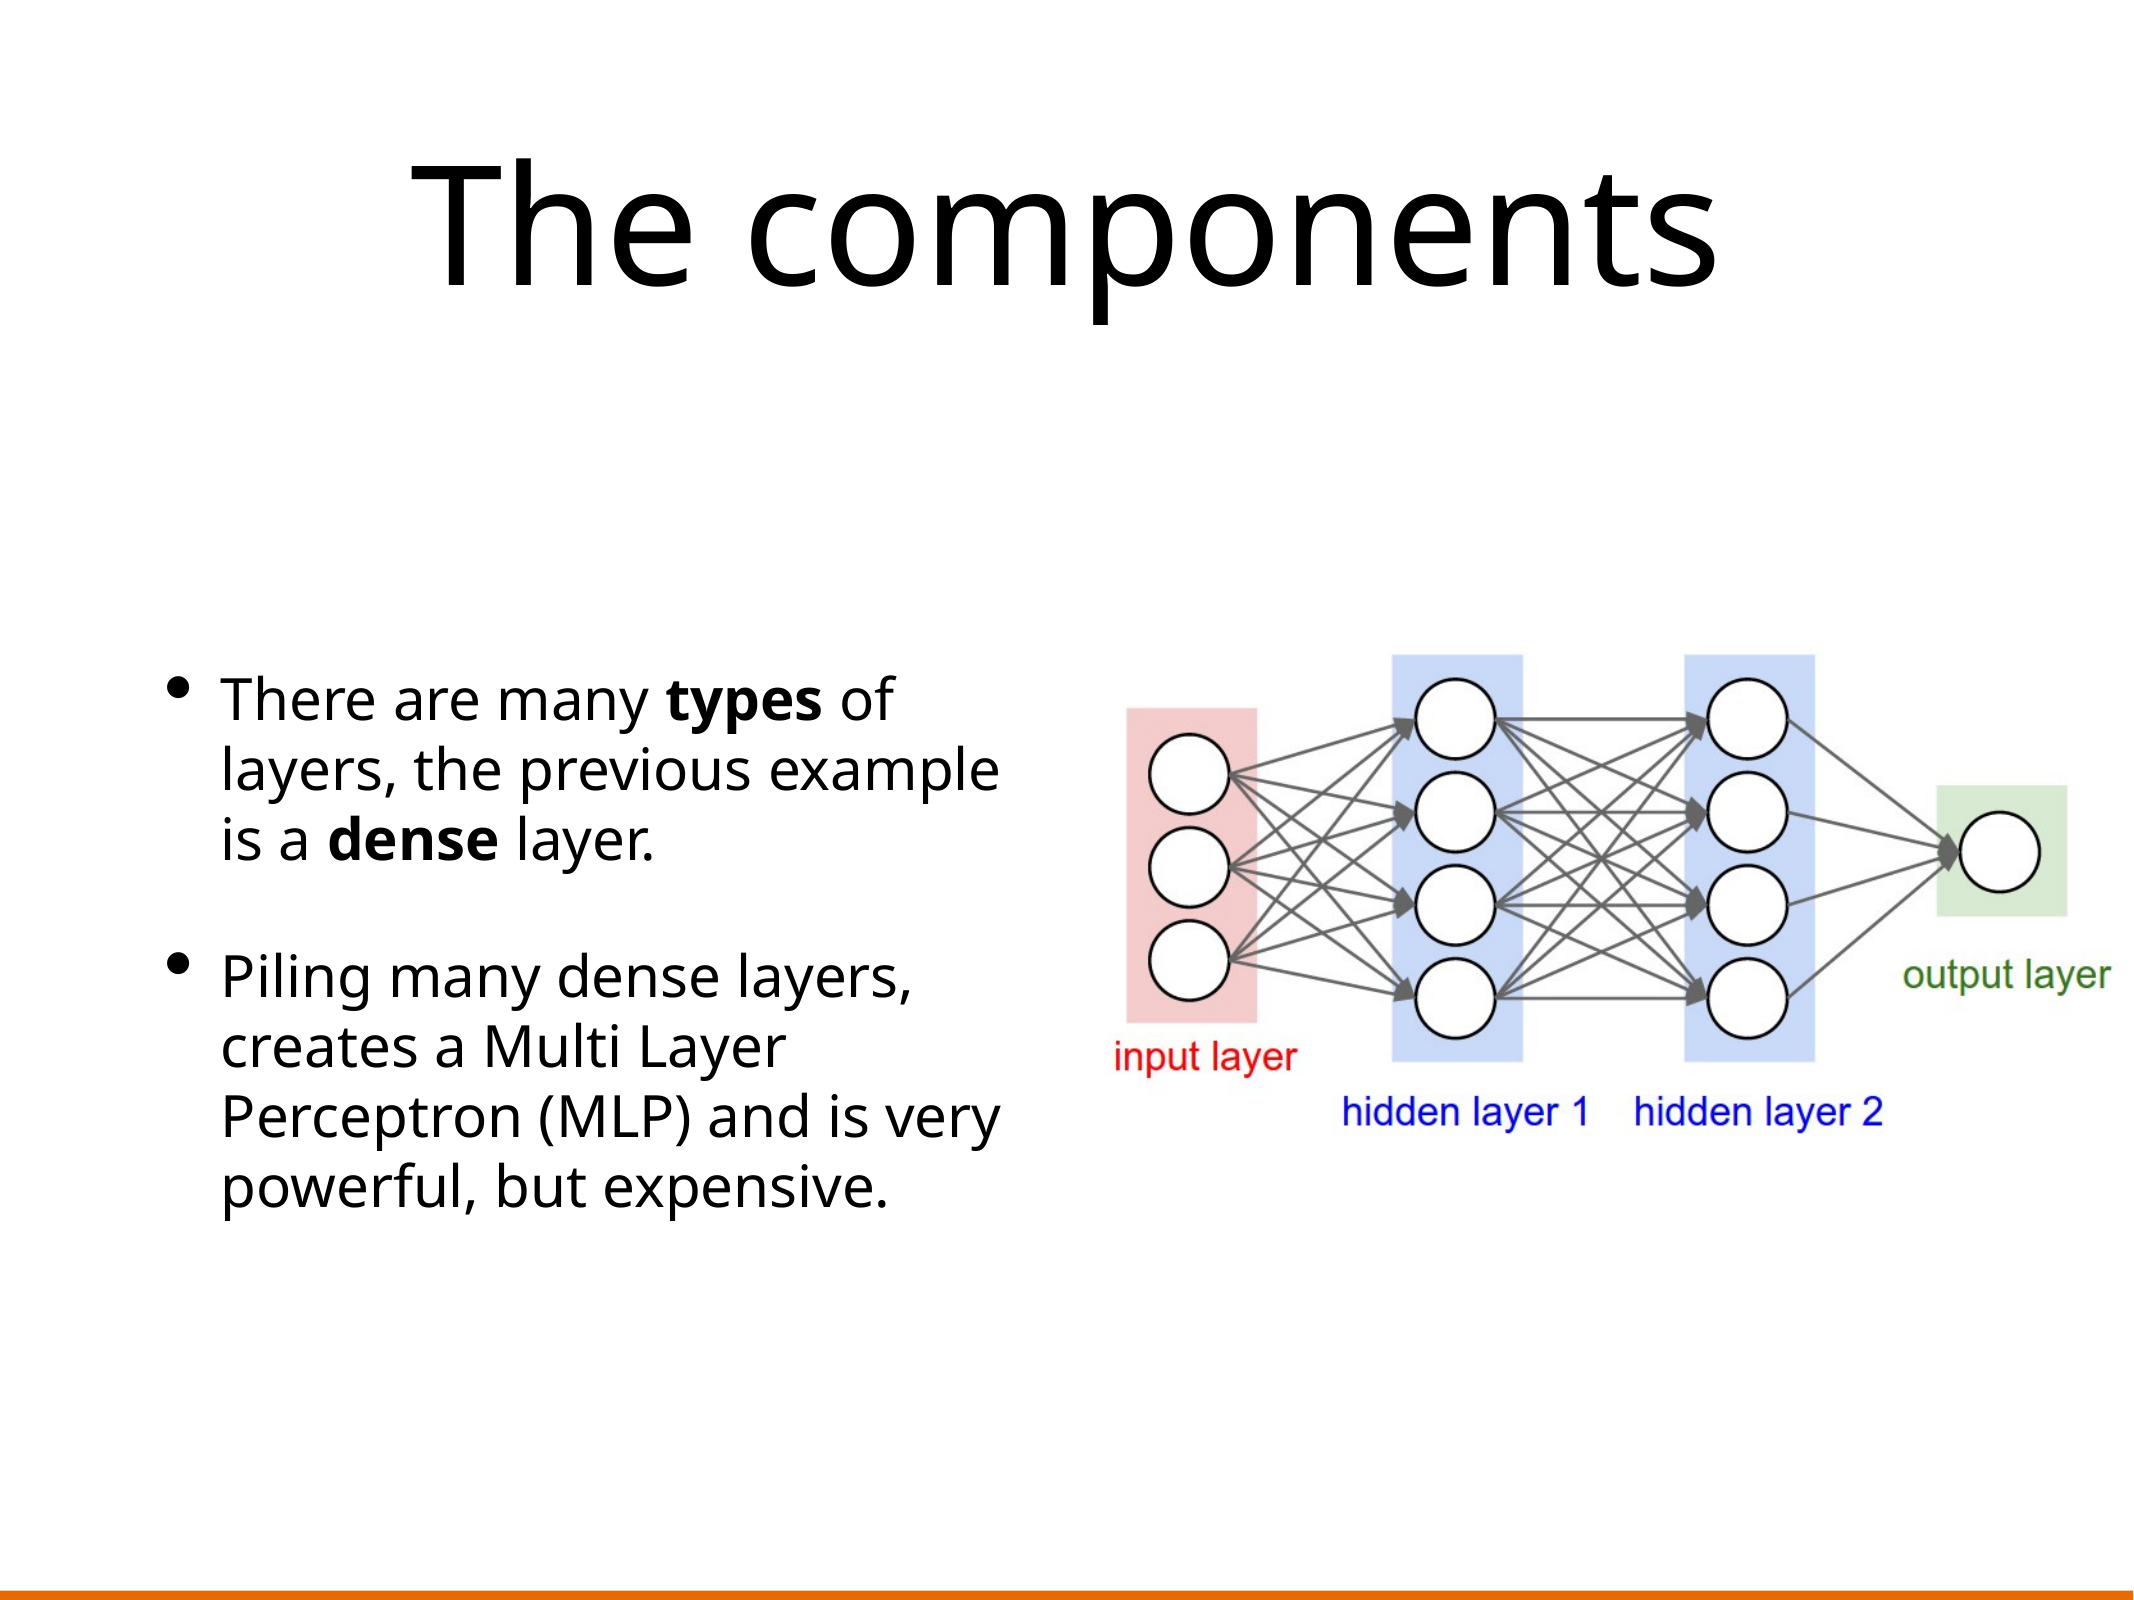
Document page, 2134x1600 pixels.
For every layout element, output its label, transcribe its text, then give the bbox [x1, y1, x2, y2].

picture [1106, 643, 2120, 1141]
list There are many types of layers, the previous example is a dense layer. Piling many dense layers, creates a Multi Layer Perceptron (MLP) and is very powerful, but expensive. [155, 424, 1032, 1457]
title The components [155, 41, 1978, 397]
